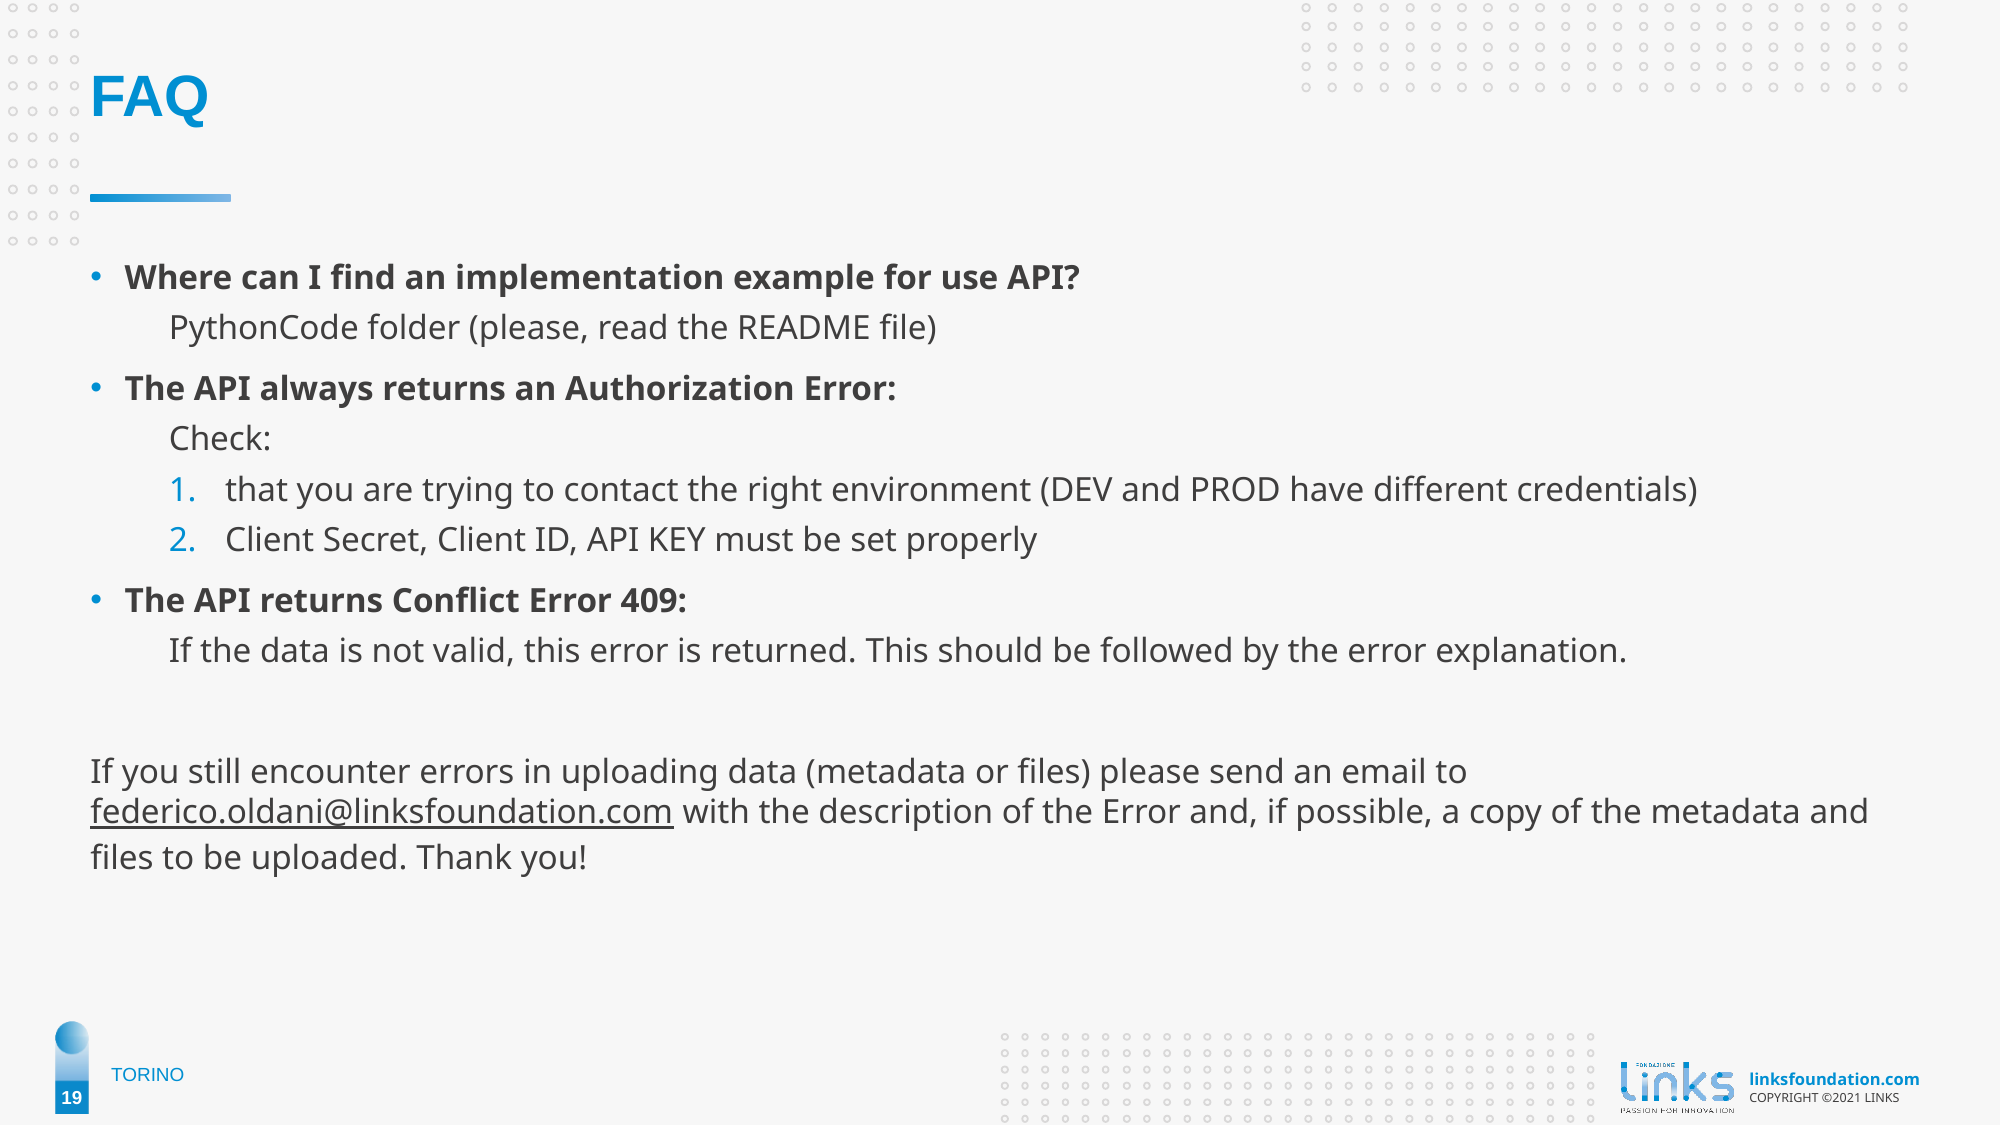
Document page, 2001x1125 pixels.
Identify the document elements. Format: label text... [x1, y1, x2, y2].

picture [54, 1020, 90, 1114]
list Where can I find an implementation example for use API? PythonCode folder (please, read the README file) The API always returns an Authorization Error: Check: that you are trying to contact the right environment (DEV and PROD have different credentials) Client Secret, Client ID, API KEY must be set properly The API returns Conflict Error 409: If the data is not valid, this error is returned. This should be followed by the error explanation. If you still encounter errors in uploading data (metadata or files) please send an email to federico.oldani@linksfoundation.com with the description of the Error and, if possible, a copy of the metadata and files to be uploaded. Thank you! [90, 256, 1910, 909]
picture [1621, 1062, 1734, 1113]
list FAQ [90, 66, 1910, 130]
